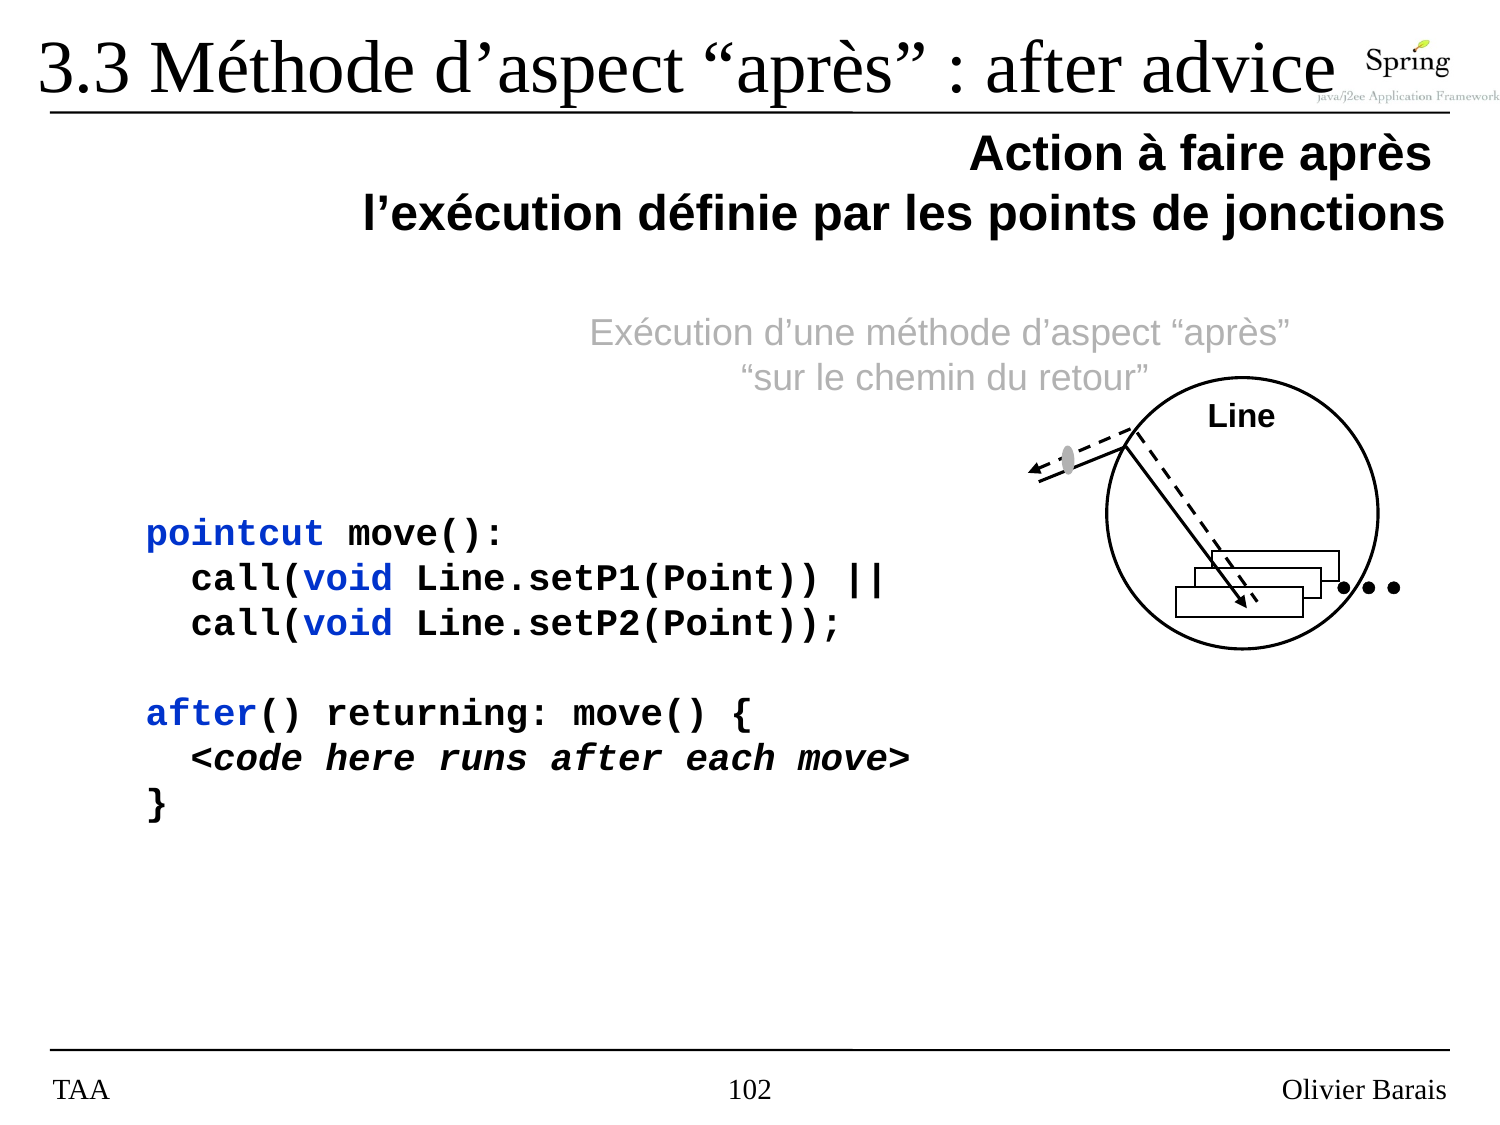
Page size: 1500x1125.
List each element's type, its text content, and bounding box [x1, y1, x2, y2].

text_box pointcut move(): call(void Line.setP1(Point)) || call(void Line.setP2(Point)); after() returning: move() { <code here runs after each move> } [85, 410, 926, 876]
slide_number Olivier Barais [1149, 1062, 1463, 1113]
text_box Action à faire après l’exécution définie par les points de jonctions [336, 113, 1462, 249]
text_box [1073, 441, 1101, 467]
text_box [1106, 377, 1379, 650]
footer 102 [512, 1062, 988, 1113]
text_box [1038, 456, 1101, 520]
slide_number TAA [37, 1062, 350, 1113]
text_box [1027, 458, 1064, 480]
text_box [1062, 446, 1074, 474]
text_box Exécution d’une méthode d’aspect “après” “sur le chemin du retour” [574, 301, 1316, 406]
title 3.3 Méthode d’aspect “après” : after advice [0, 24, 1375, 100]
picture [1316, 0, 1500, 106]
text_box [1387, 581, 1400, 594]
